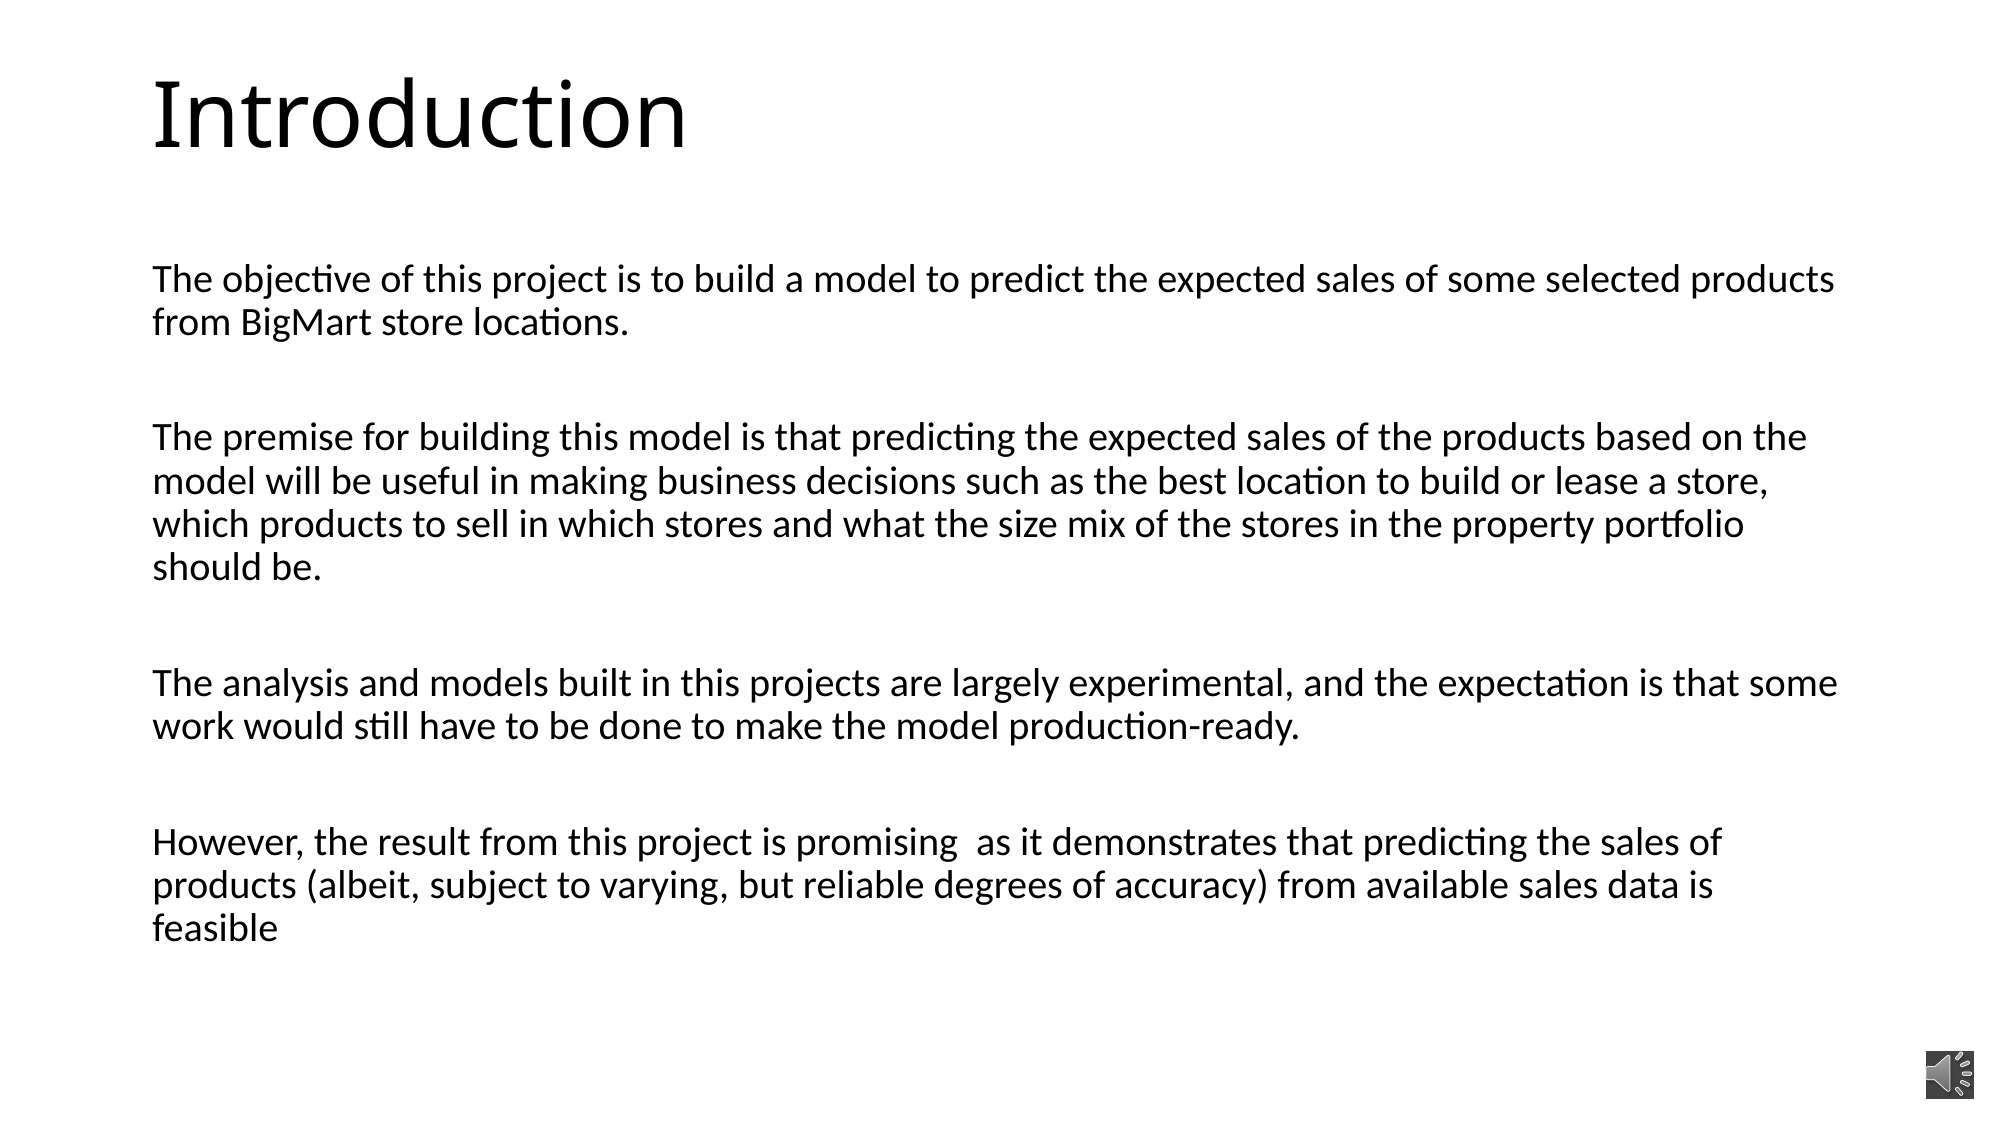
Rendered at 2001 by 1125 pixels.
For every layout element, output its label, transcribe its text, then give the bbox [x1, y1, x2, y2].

list The objective of this project is to build a model to predict the expected sales of some selected products from BigMart store locations. The premise for building this model is that predicting the expected sales of the products based on the model will be useful in making business decisions such as the best location to build or lease a store, which products to sell in which stores and what the size mix of the stores in the property portfolio should be. The analysis and models built in this projects are largely experimental, and the expectation is that some work would still have to be done to make the model production-ready. However, the result from this project is promising as it demonstrates that predicting the sales of products (albeit, subject to varying, but reliable degrees of accuracy) from available sales data is feasible [137, 249, 1863, 964]
picture [1924, 1049, 1976, 1100]
title Introduction [137, 59, 1863, 177]
